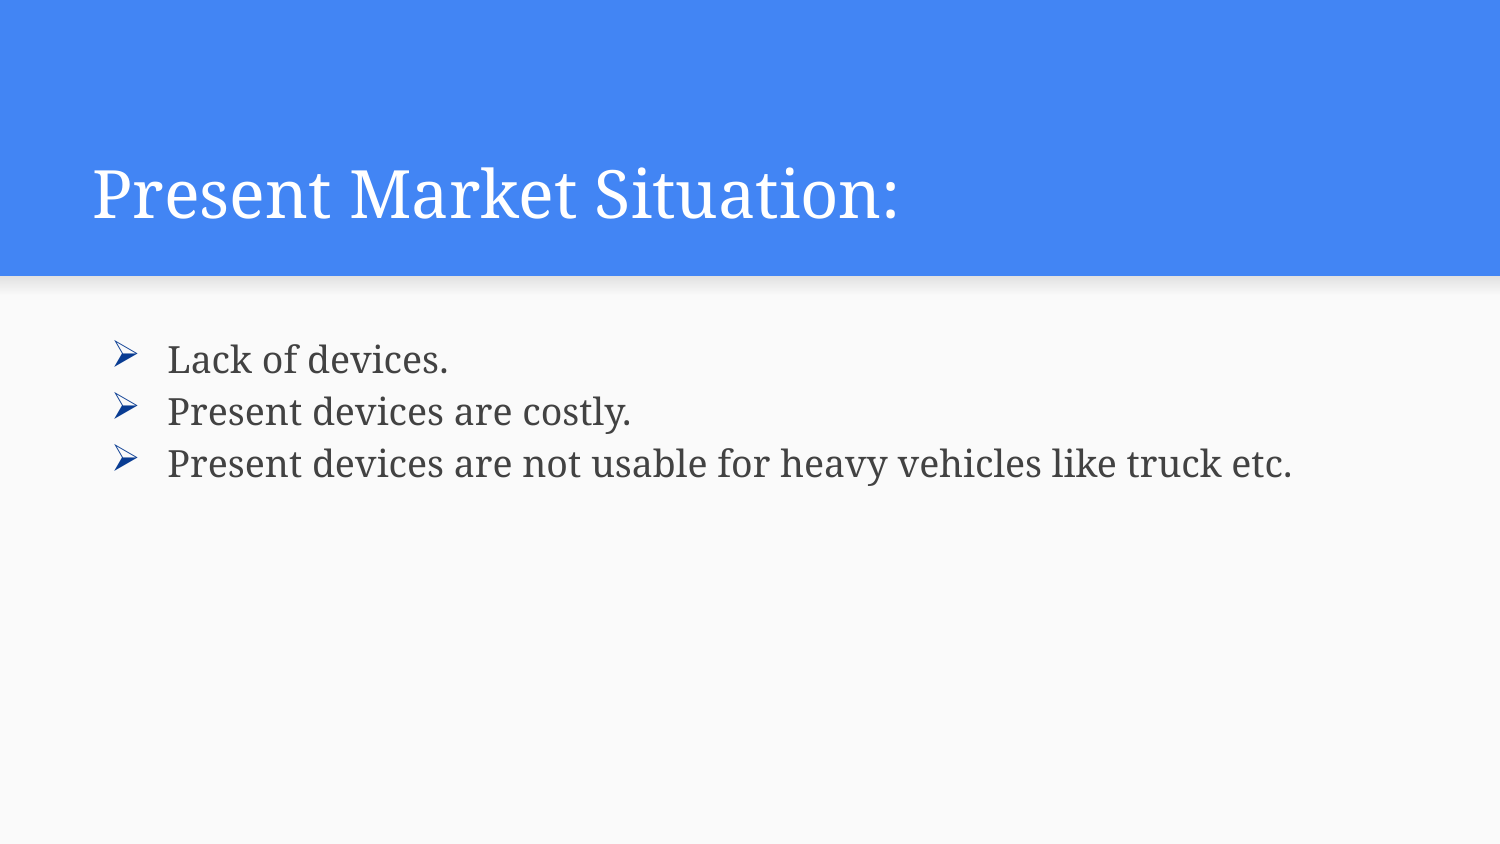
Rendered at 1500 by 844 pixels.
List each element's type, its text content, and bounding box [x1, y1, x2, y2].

title Present Market Situation: [77, 121, 1427, 248]
list Lack of devices. Present devices are costly. Present devices are not usable for heavy vehicles like truck etc. [77, 314, 1427, 760]
